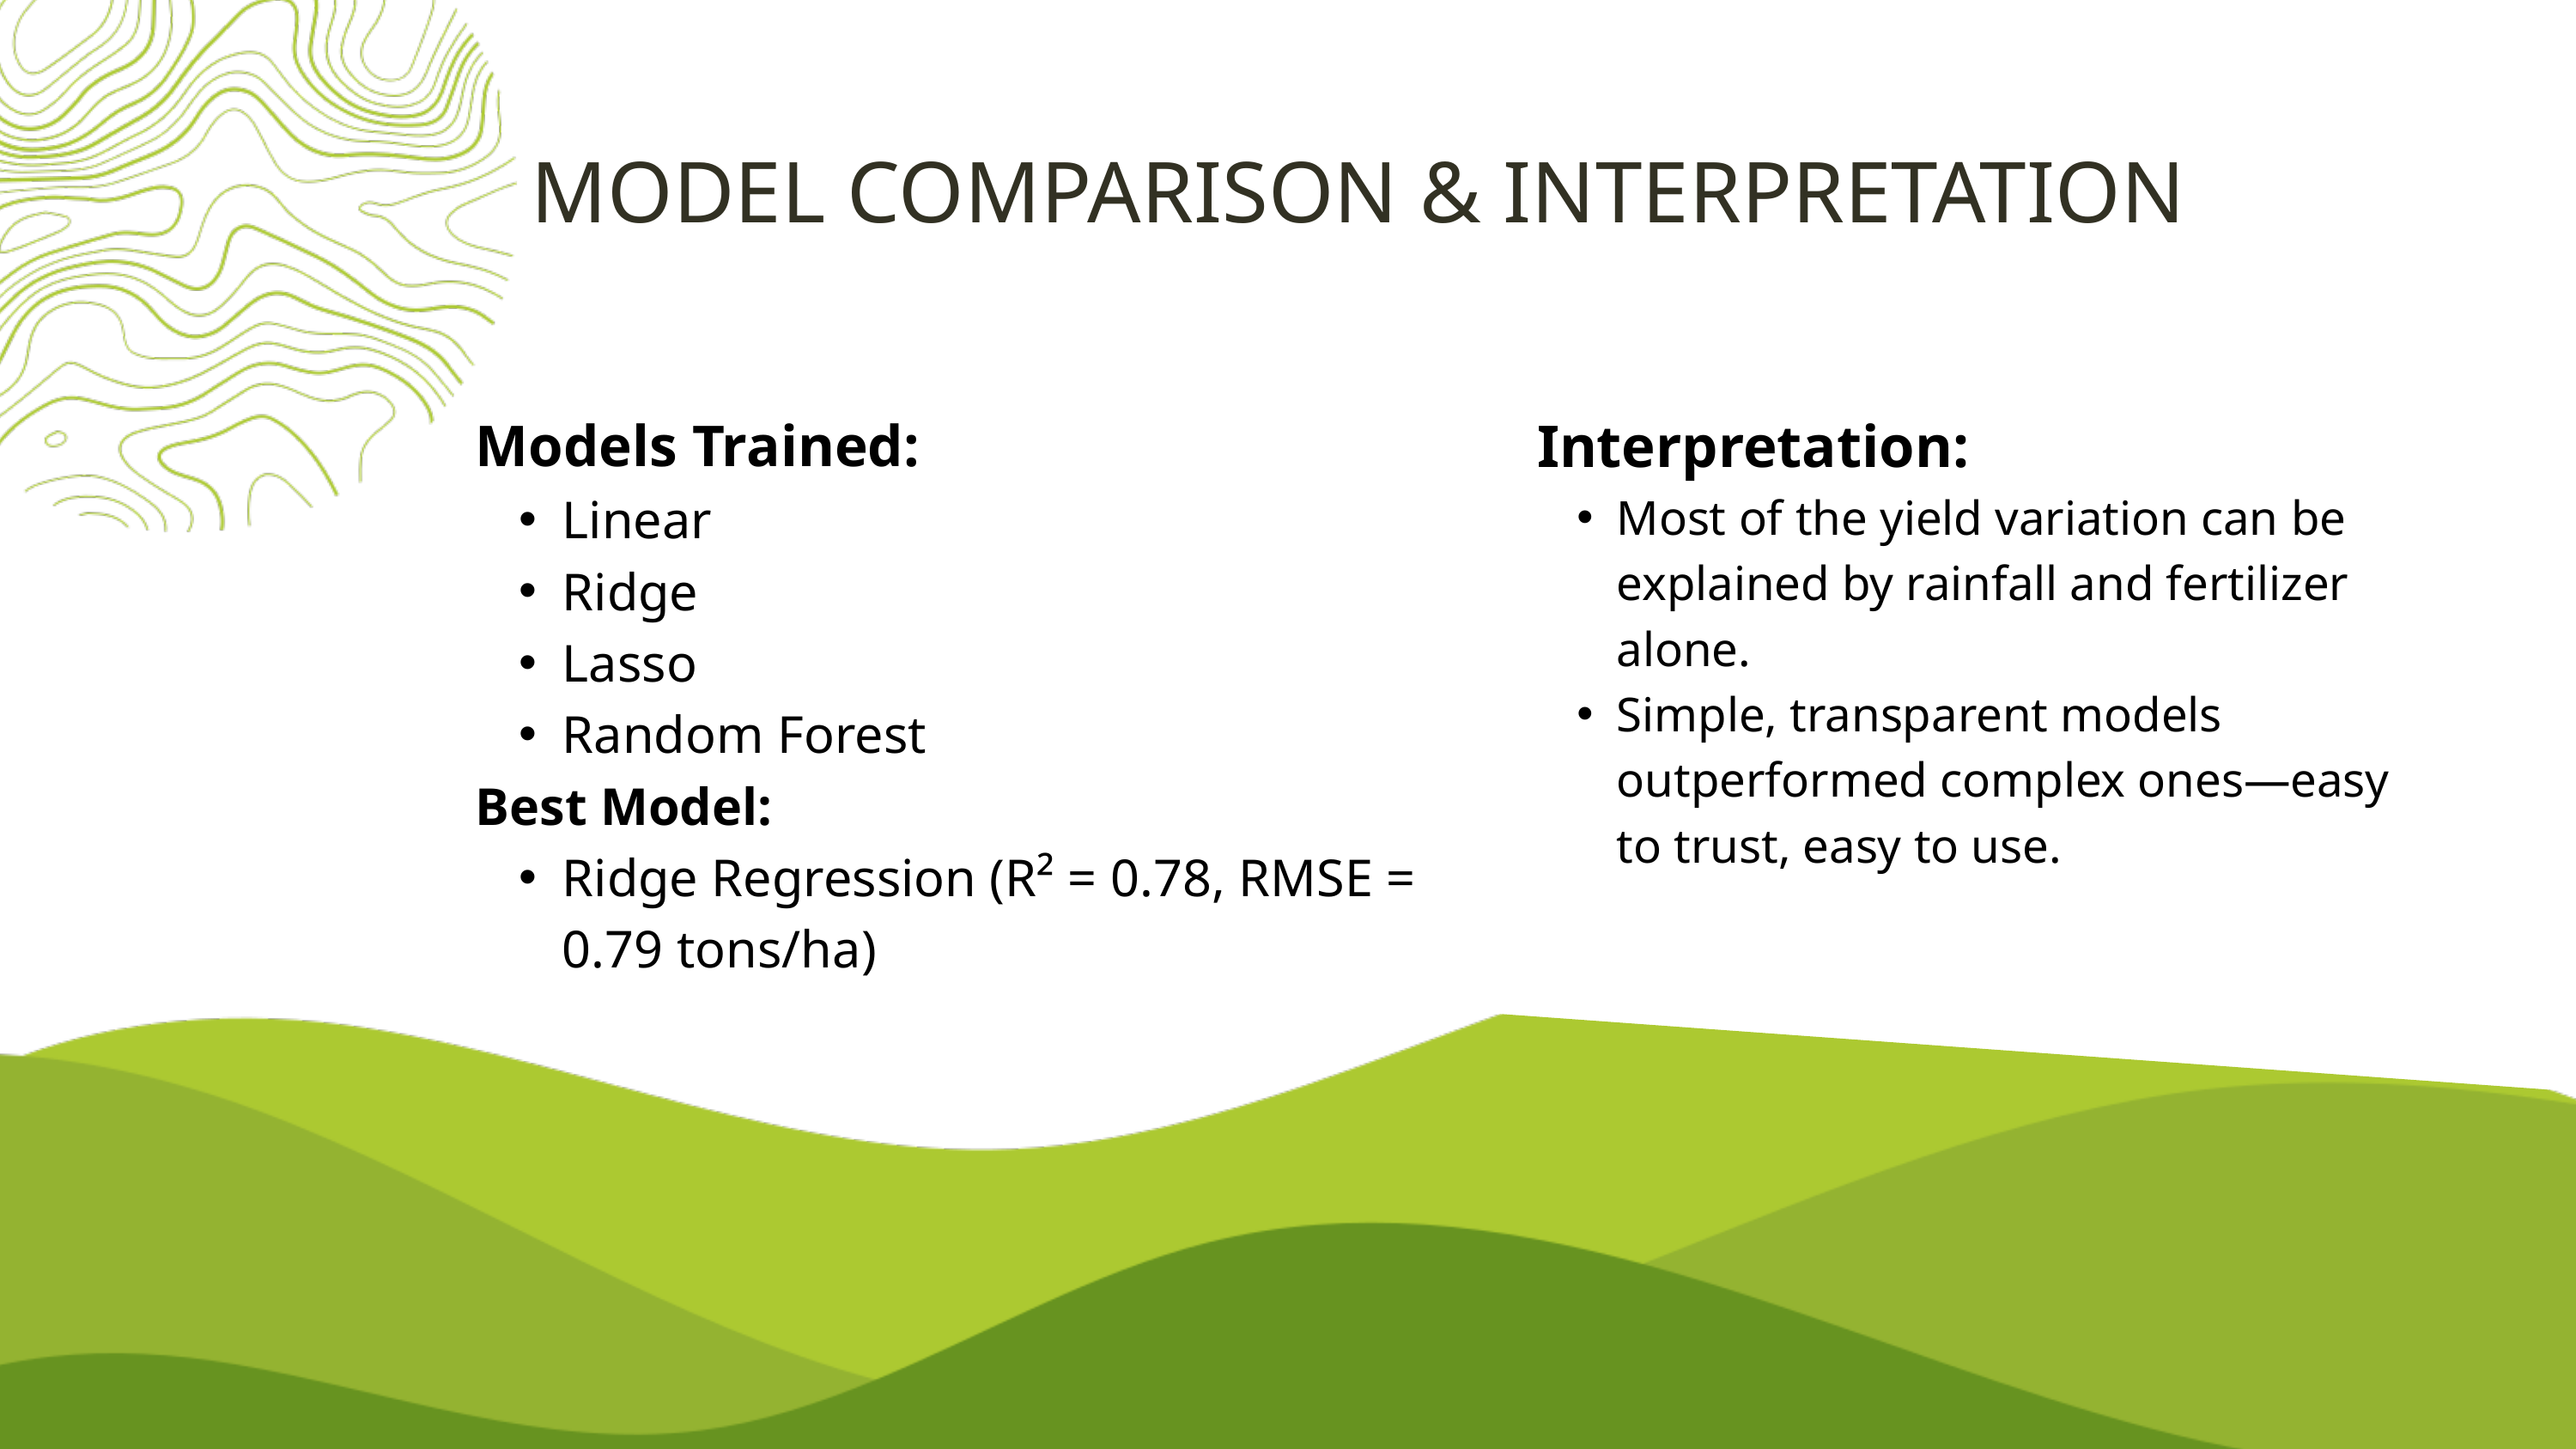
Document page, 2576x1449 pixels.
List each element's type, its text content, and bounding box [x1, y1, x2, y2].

text_box Interpretation: Most of the yield variation can be explained by rainfall and fertilizer alone. Simple, transparent models outperformed complex ones—easy to trust, easy to use. [1537, 318, 2418, 1064]
text_box MODEL COMPARISON & INTERPRETATION [532, 155, 2358, 240]
text_box Models Trained: Linear Ridge Lasso Random Forest Best Model: Ridge Regression (R² = 0.78, RMSE = 0.79 tons/ha) [475, 398, 1509, 1124]
text_box [0, 906, 2576, 1449]
text_box [0, 0, 518, 534]
